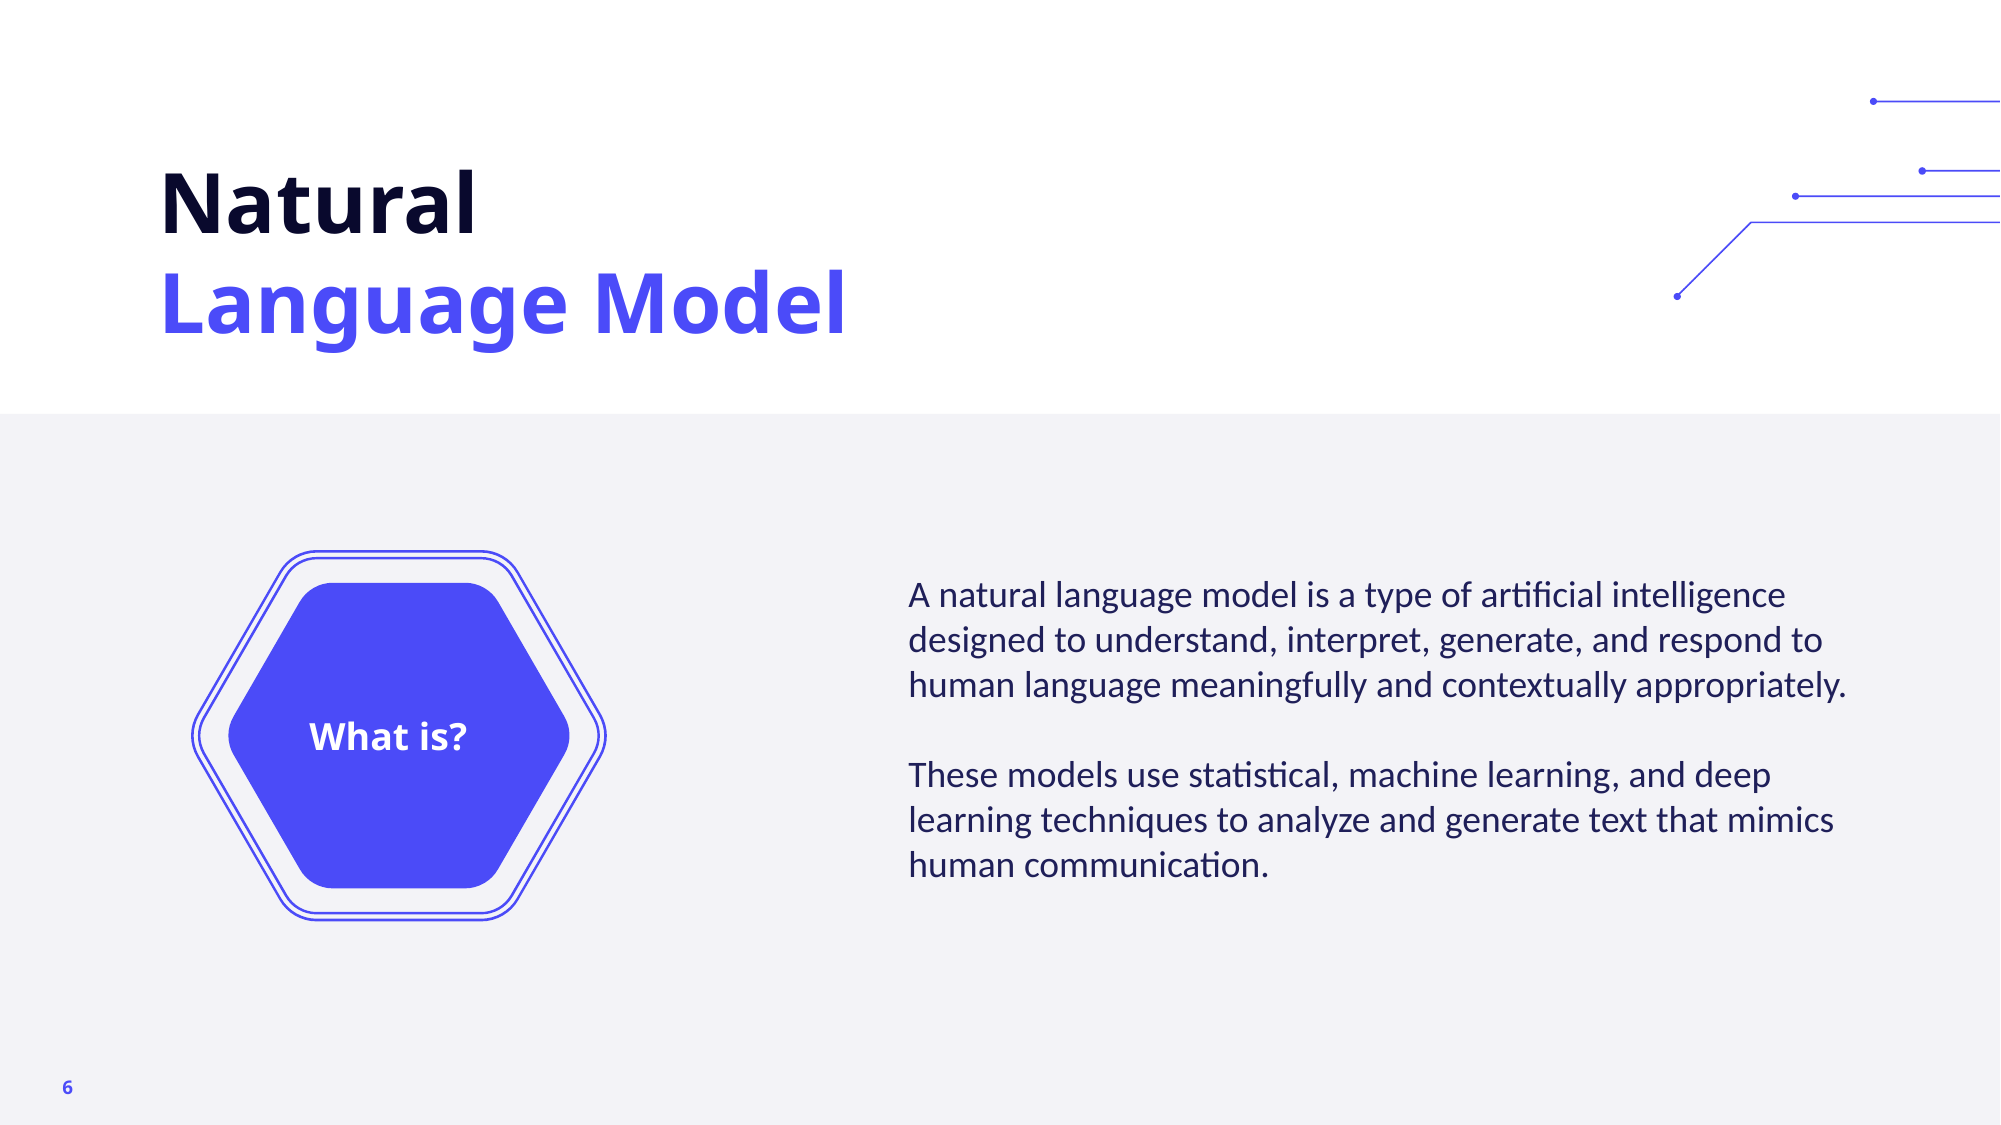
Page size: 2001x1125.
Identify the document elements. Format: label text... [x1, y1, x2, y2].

text_box 6 [54, 1069, 115, 1107]
title Natural Language Model [143, 143, 977, 361]
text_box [1673, 97, 2000, 301]
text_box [190, 550, 607, 922]
text_box A natural language model is a type of artificial intelligence designed to understand, interpret, generate, and respond to human language meaningfully and contextually appropriately. These models use statistical, machine learning, and deep learning techniques to analyze and generate text that mimics human communication. [893, 562, 1893, 893]
text_box [0, 413, 2000, 1125]
